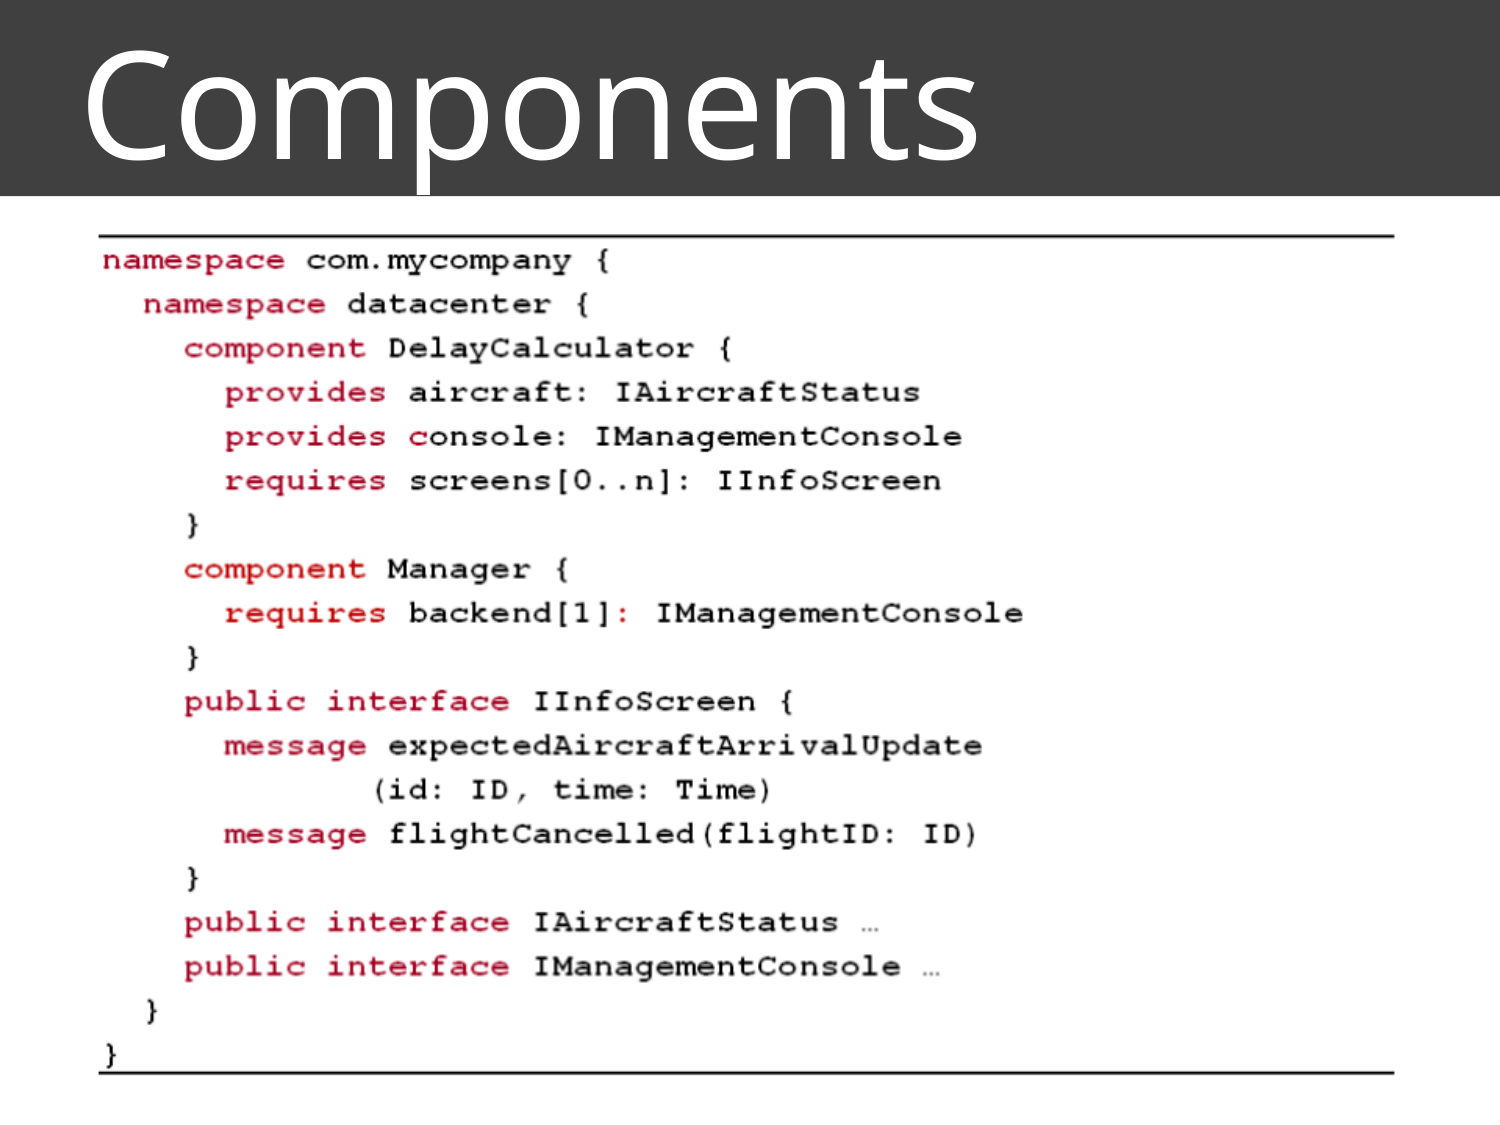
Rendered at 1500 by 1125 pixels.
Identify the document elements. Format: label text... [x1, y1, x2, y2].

text_box [1069, 0, 1500, 198]
picture [88, 222, 1402, 1083]
title Components [0, 0, 1069, 220]
